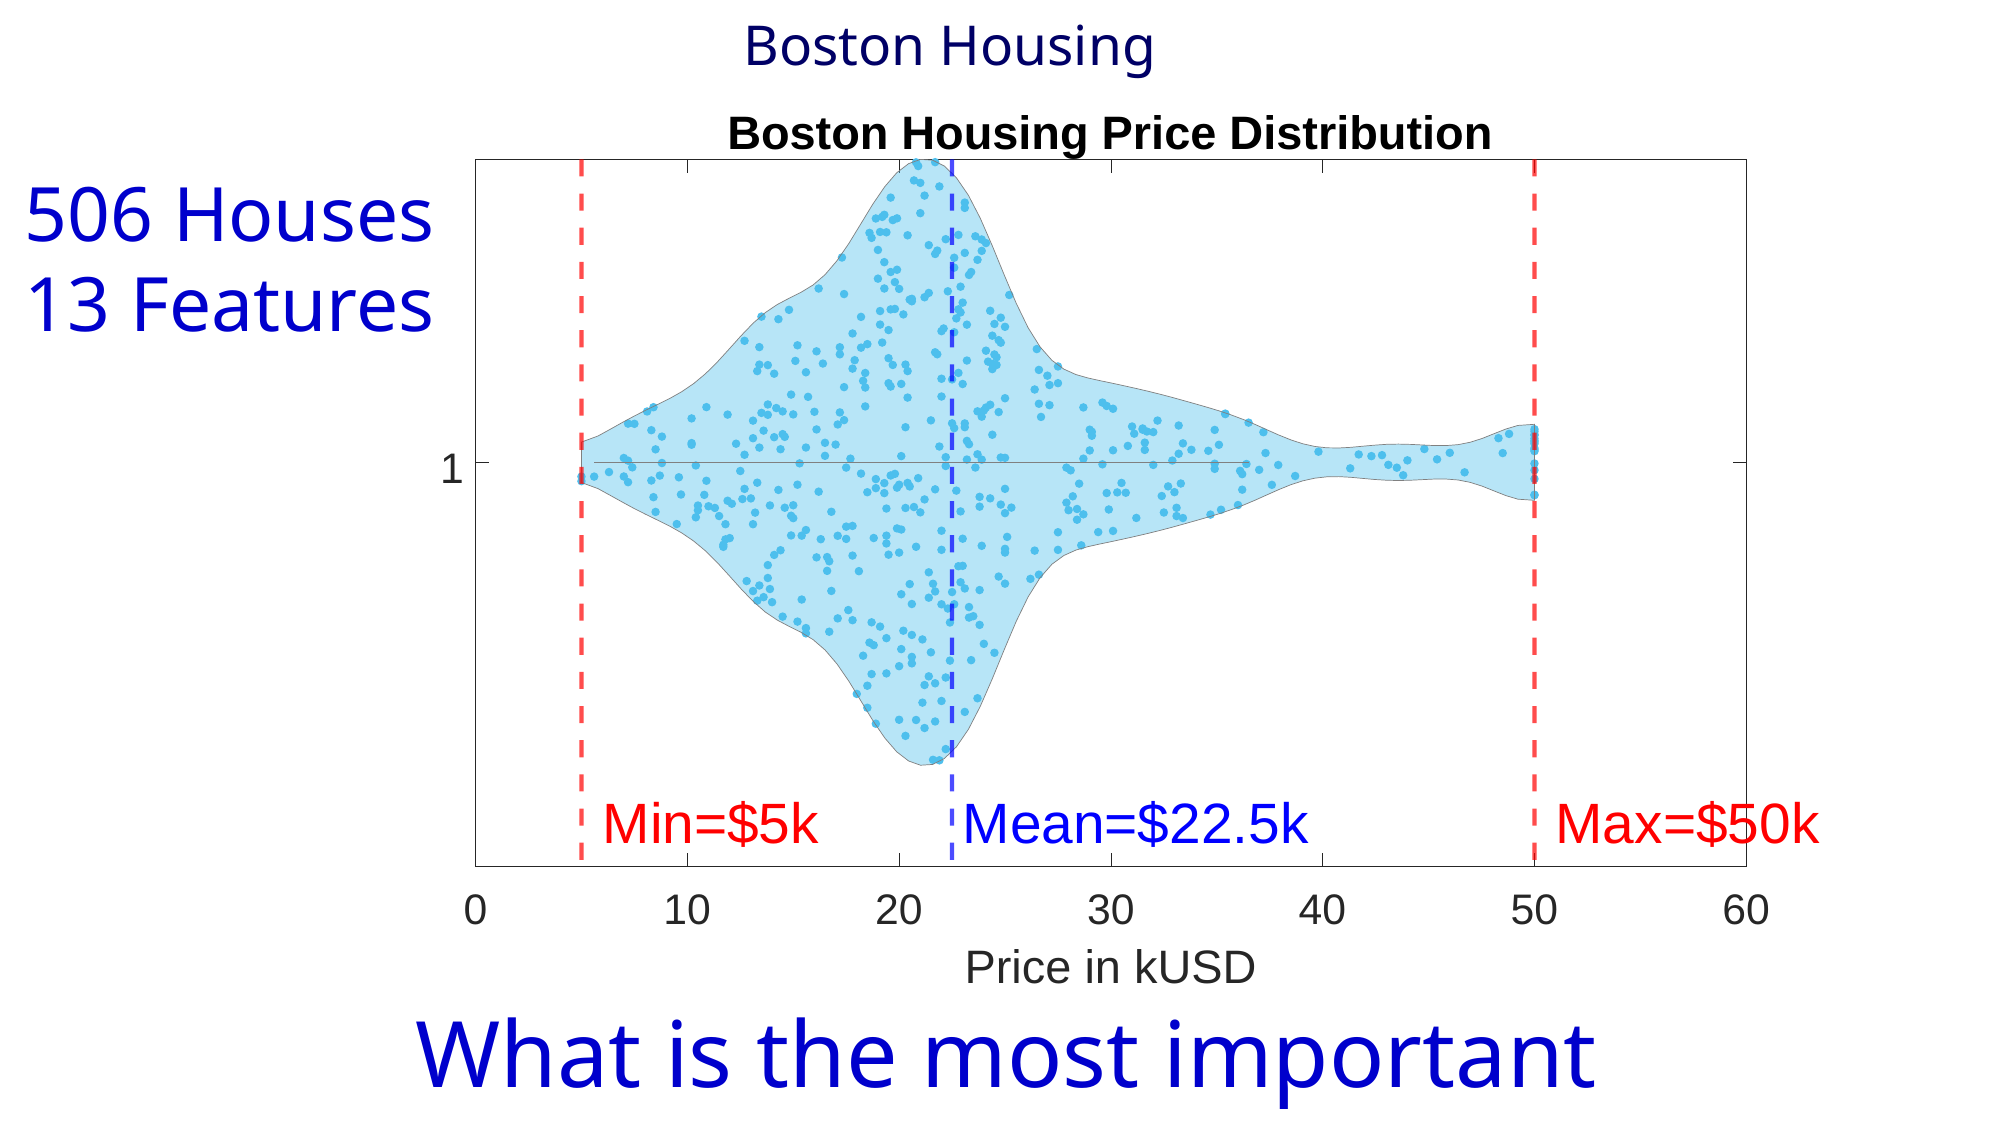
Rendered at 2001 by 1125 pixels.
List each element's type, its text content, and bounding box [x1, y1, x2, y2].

title Boston Housing [94, 9, 1820, 85]
text_box 506 Houses 13 Features [9, 158, 261, 444]
picture [261, 88, 1903, 990]
text_box What is the most important feature? [400, 990, 1902, 1125]
